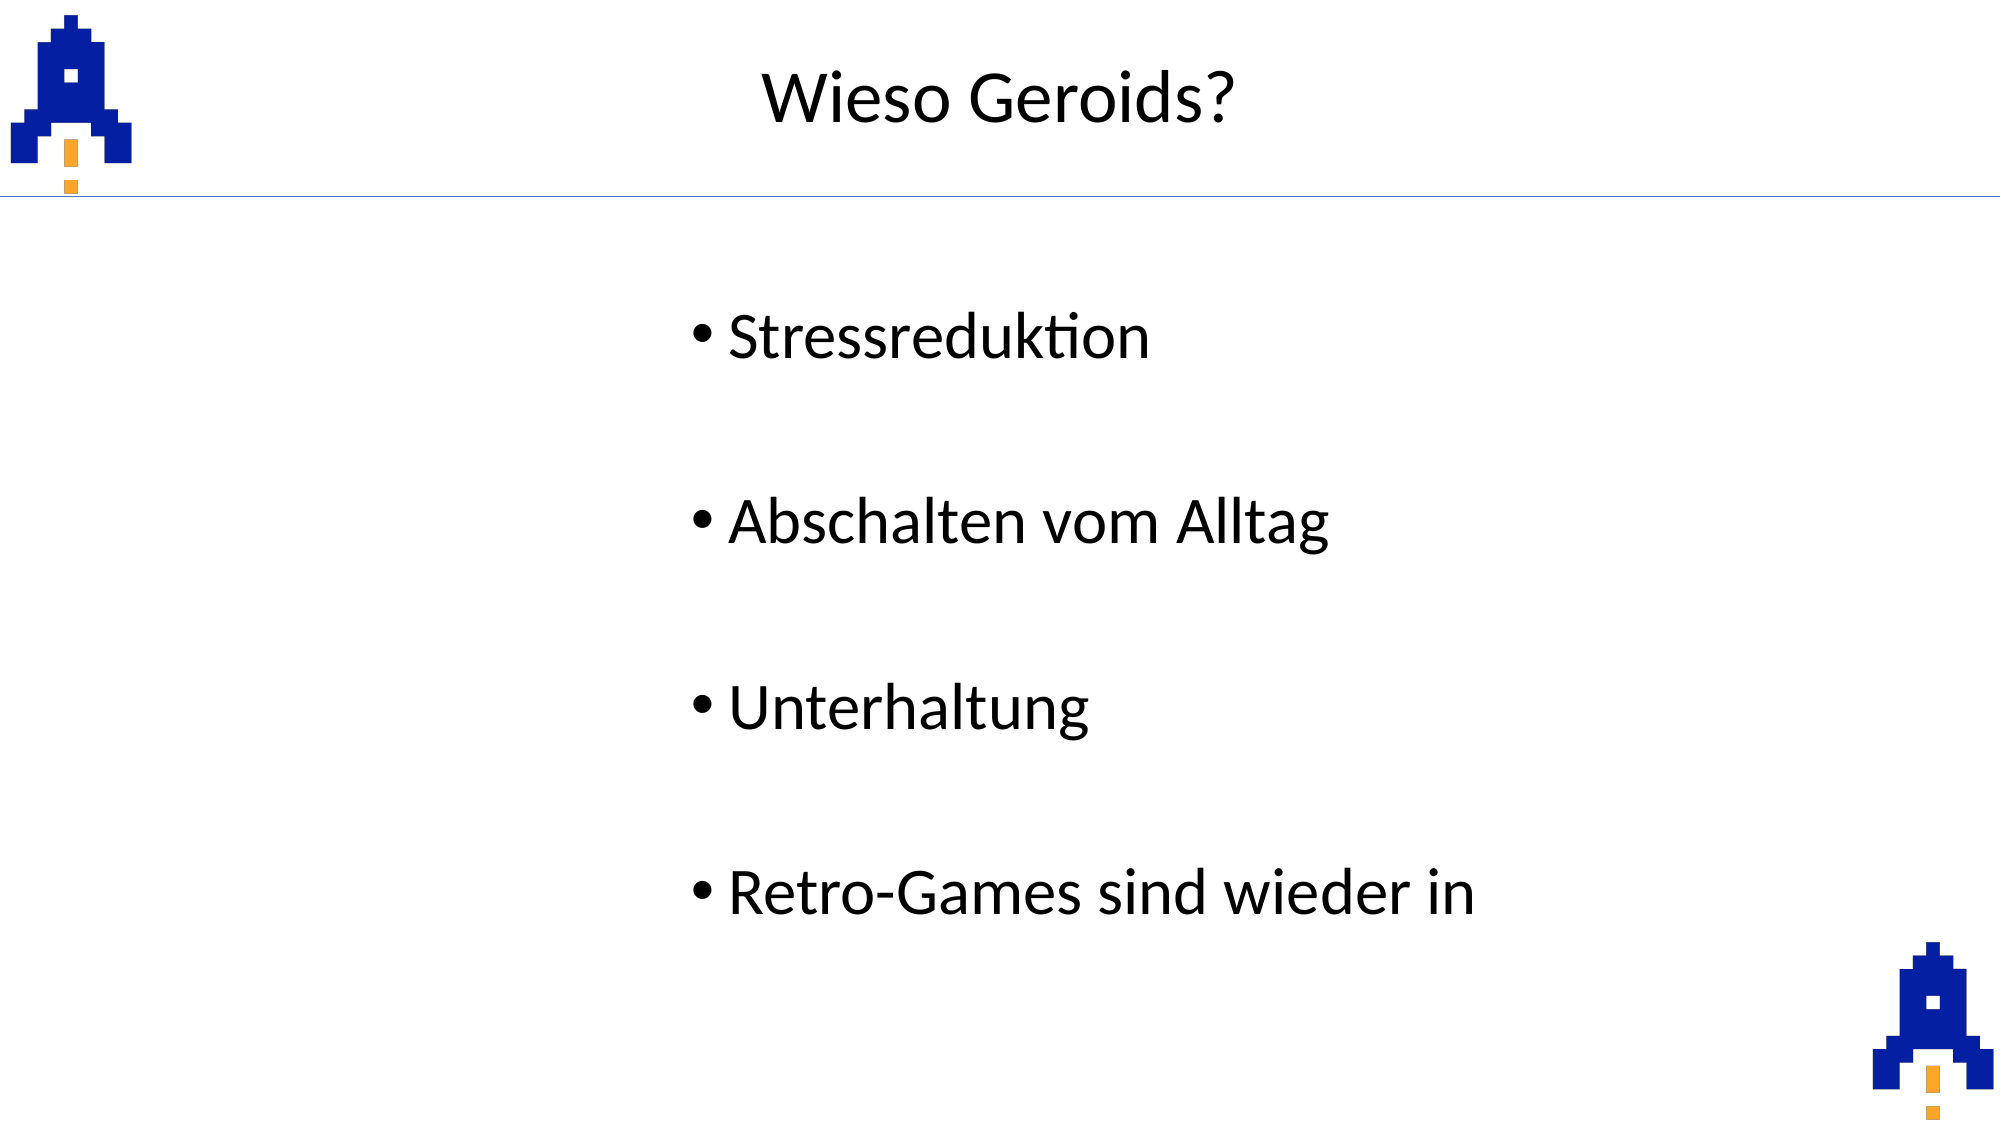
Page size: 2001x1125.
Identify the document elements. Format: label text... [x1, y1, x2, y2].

picture [1868, 937, 2000, 1125]
text_box Wieso Geroids? [0, 0, 2000, 196]
list Stressreduktion Abschalten vom Alltag Unterhaltung Retro-Games sind wieder in [675, 293, 1542, 1079]
